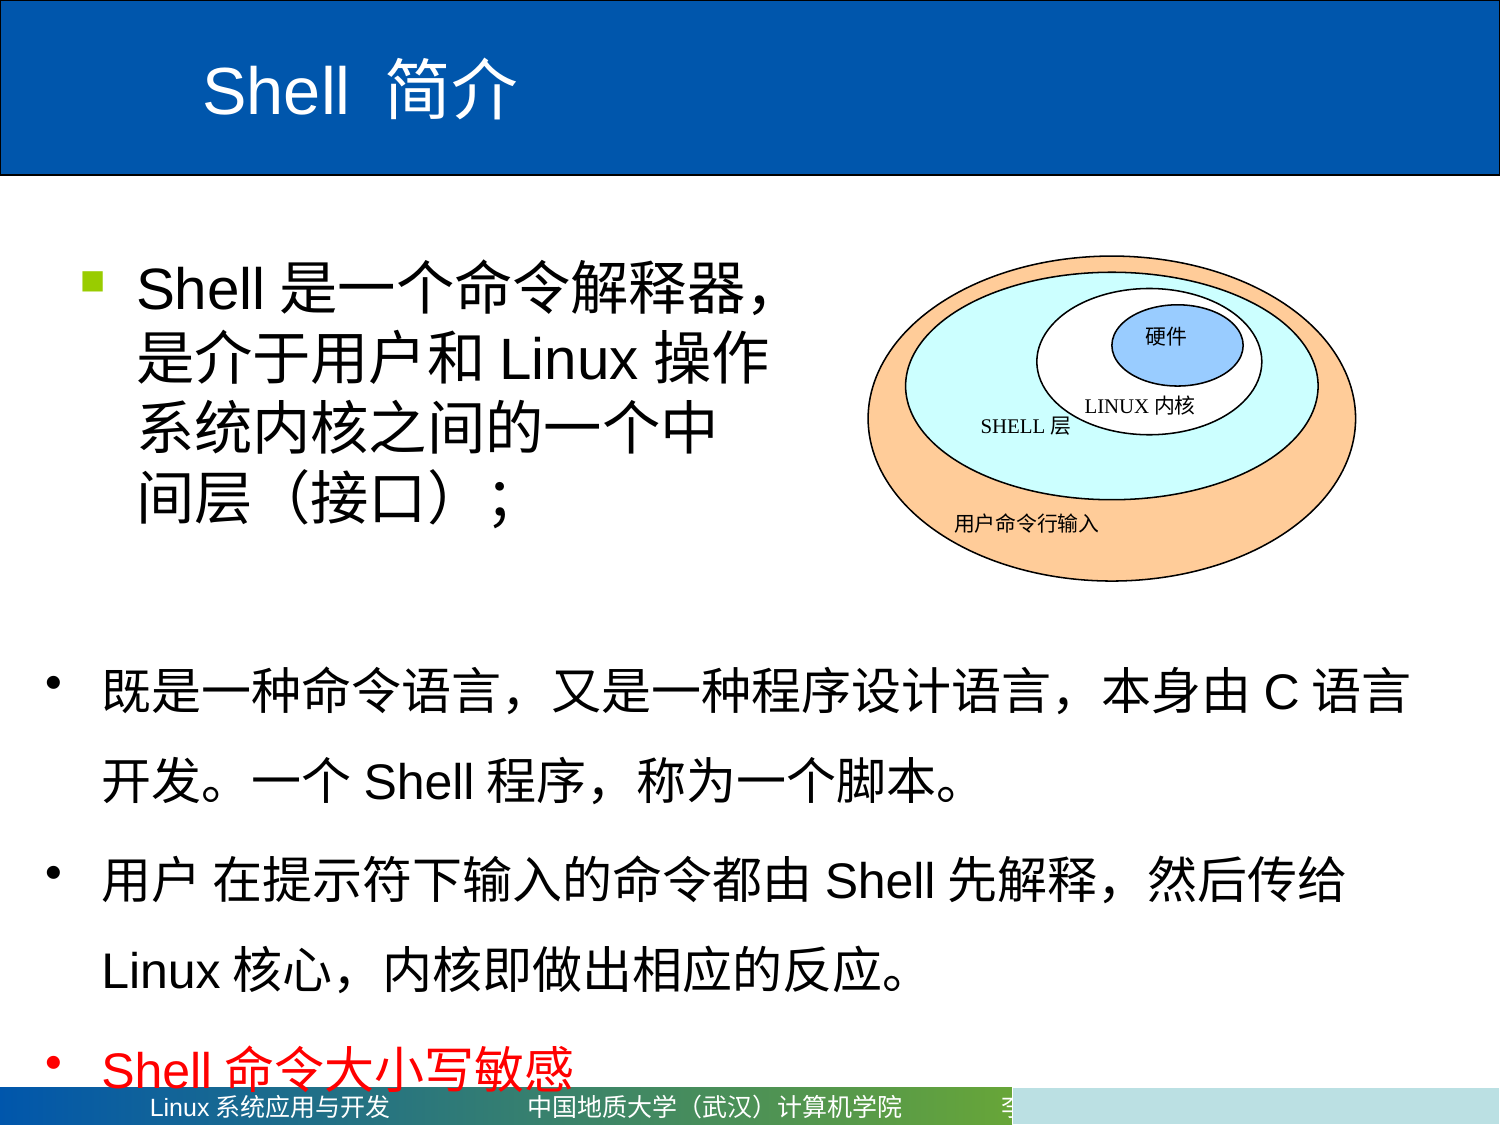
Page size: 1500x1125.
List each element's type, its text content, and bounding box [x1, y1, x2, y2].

text_box Shell是一个命令解释器，是介于用户和Linux操作系统内核之间的一个中间层（接口）； [64, 243, 786, 551]
title Shell 简介 [187, 12, 1500, 163]
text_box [867, 255, 1356, 582]
list 既是一种命令语言，又是一种程序设计语言，本身由C语言开发。一个Shell程序，称为一个脚本。 用户 在提示符下输入的命令都由Shell先解释，然后传给Linux核心，内核即做出相应的反应。 Shell命令大小写敏感 [30, 621, 1470, 964]
